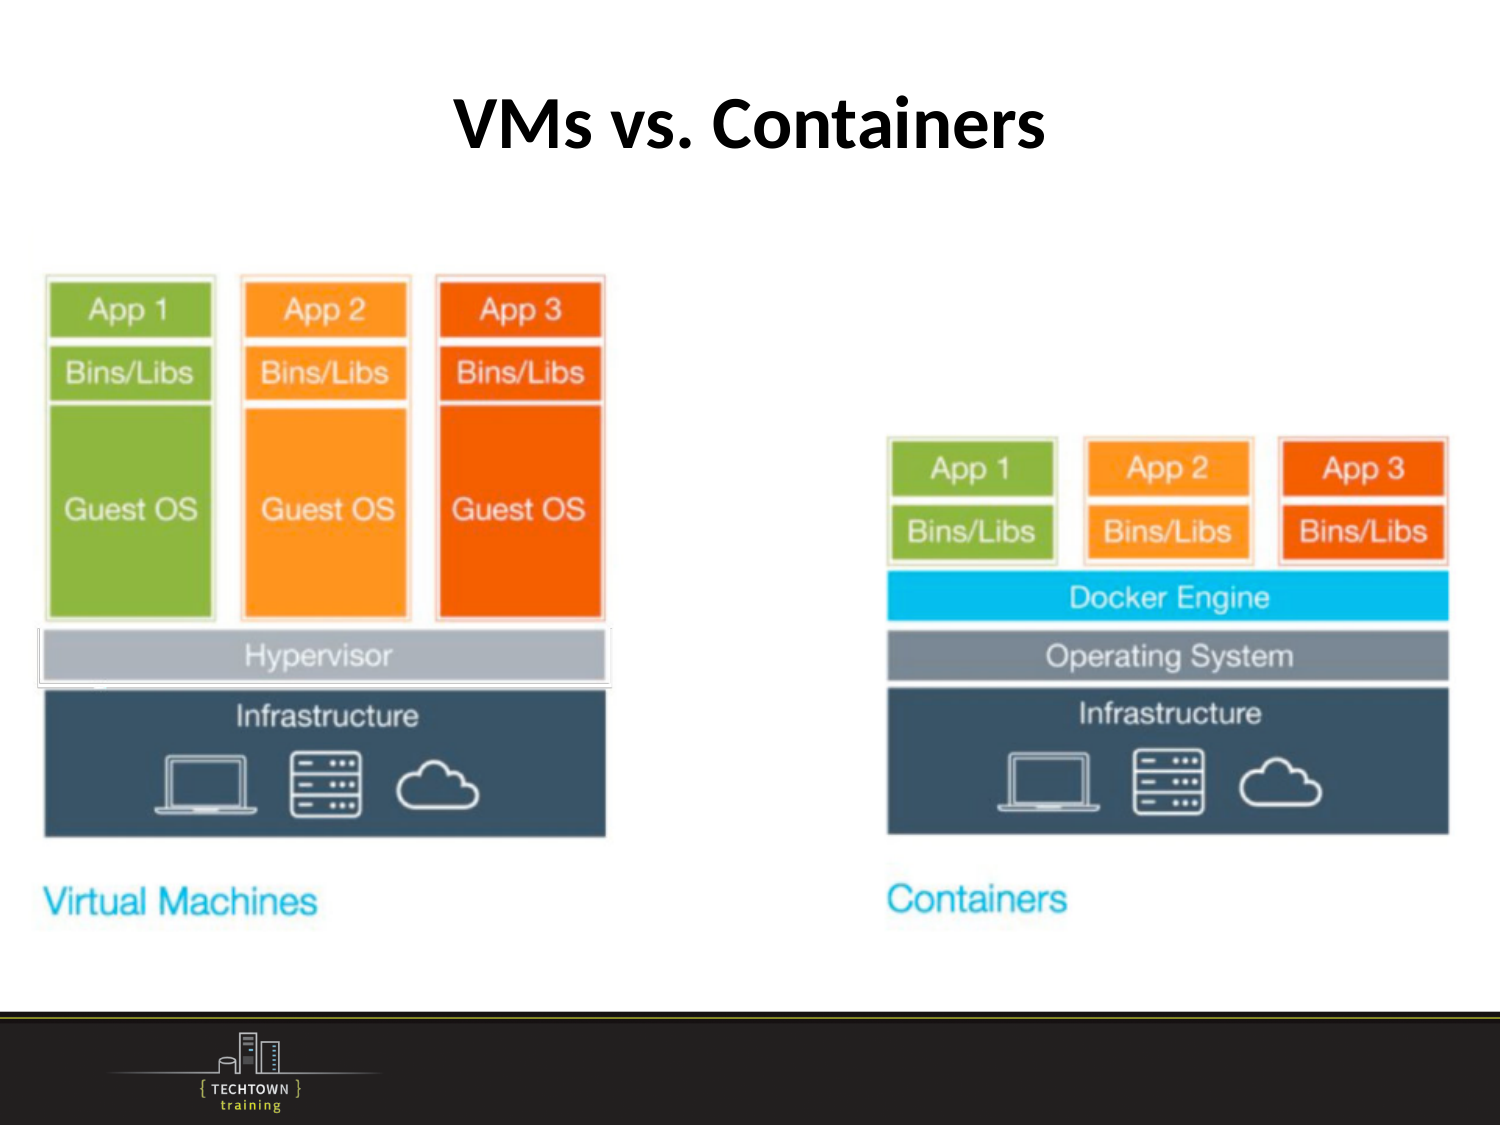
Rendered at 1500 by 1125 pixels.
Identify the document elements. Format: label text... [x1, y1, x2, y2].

picture [0, 0, 1500, 1125]
title VMs vs. Containers [75, 24, 1425, 198]
